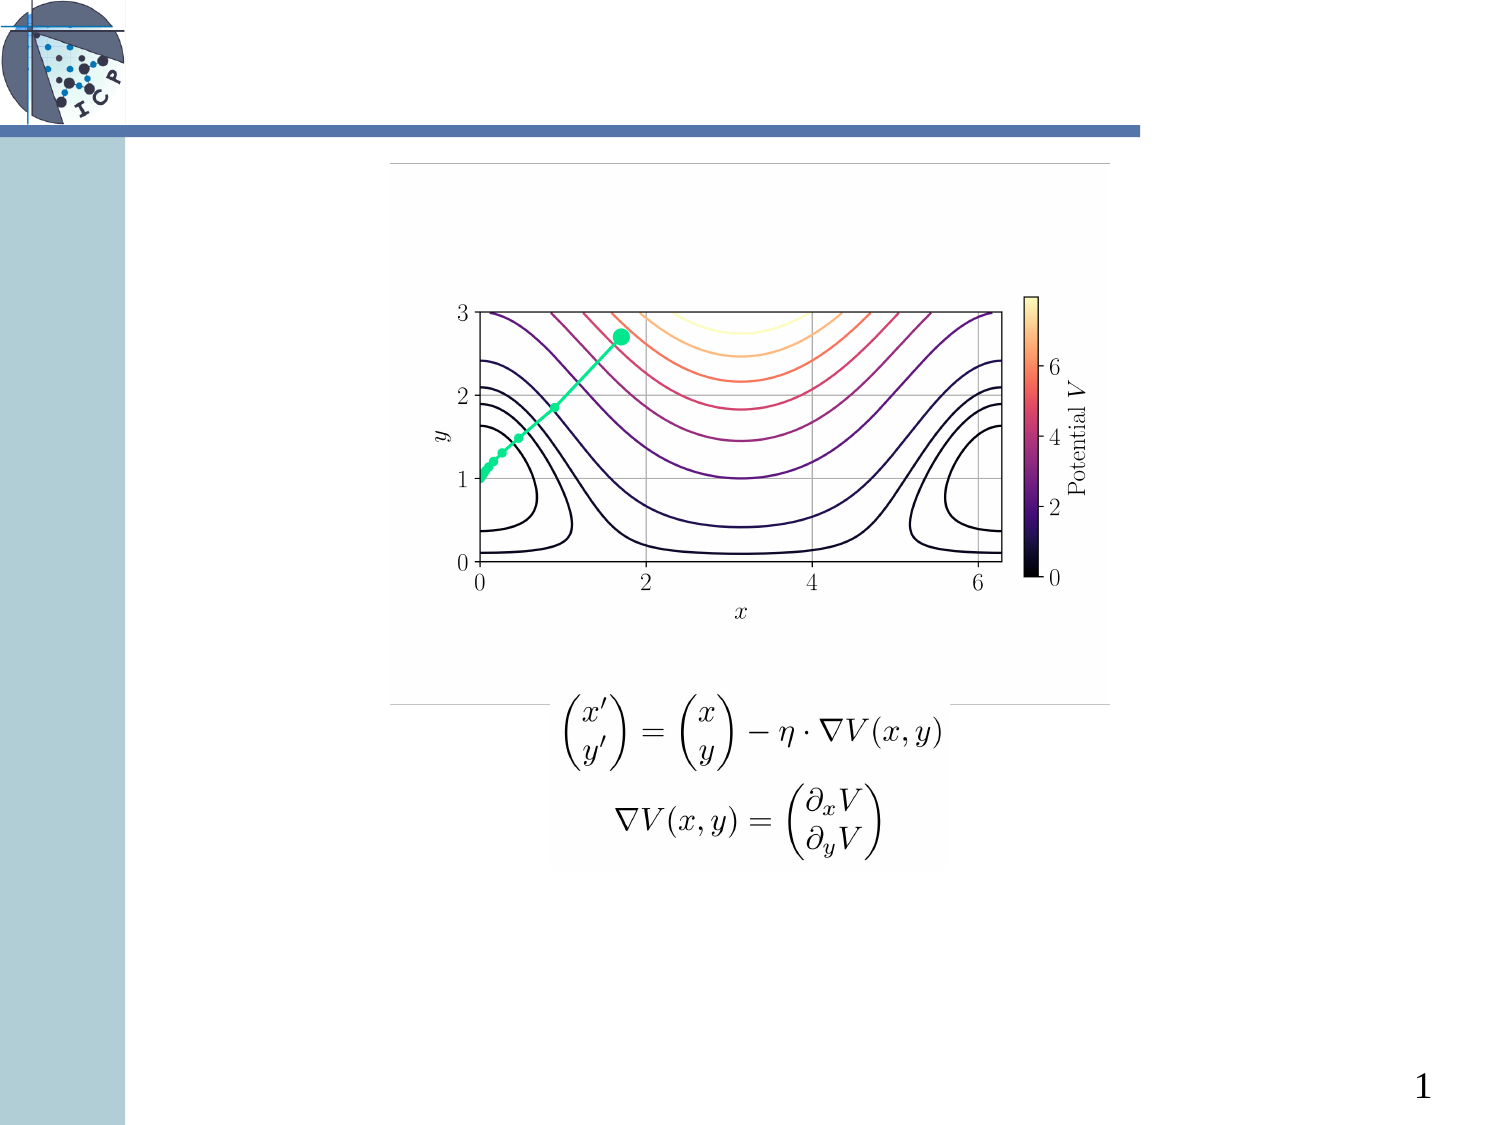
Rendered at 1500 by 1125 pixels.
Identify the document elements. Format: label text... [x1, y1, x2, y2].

picture [0, 0, 125, 125]
picture [390, 163, 1110, 870]
text_box 1 [1351, 1053, 1448, 1114]
